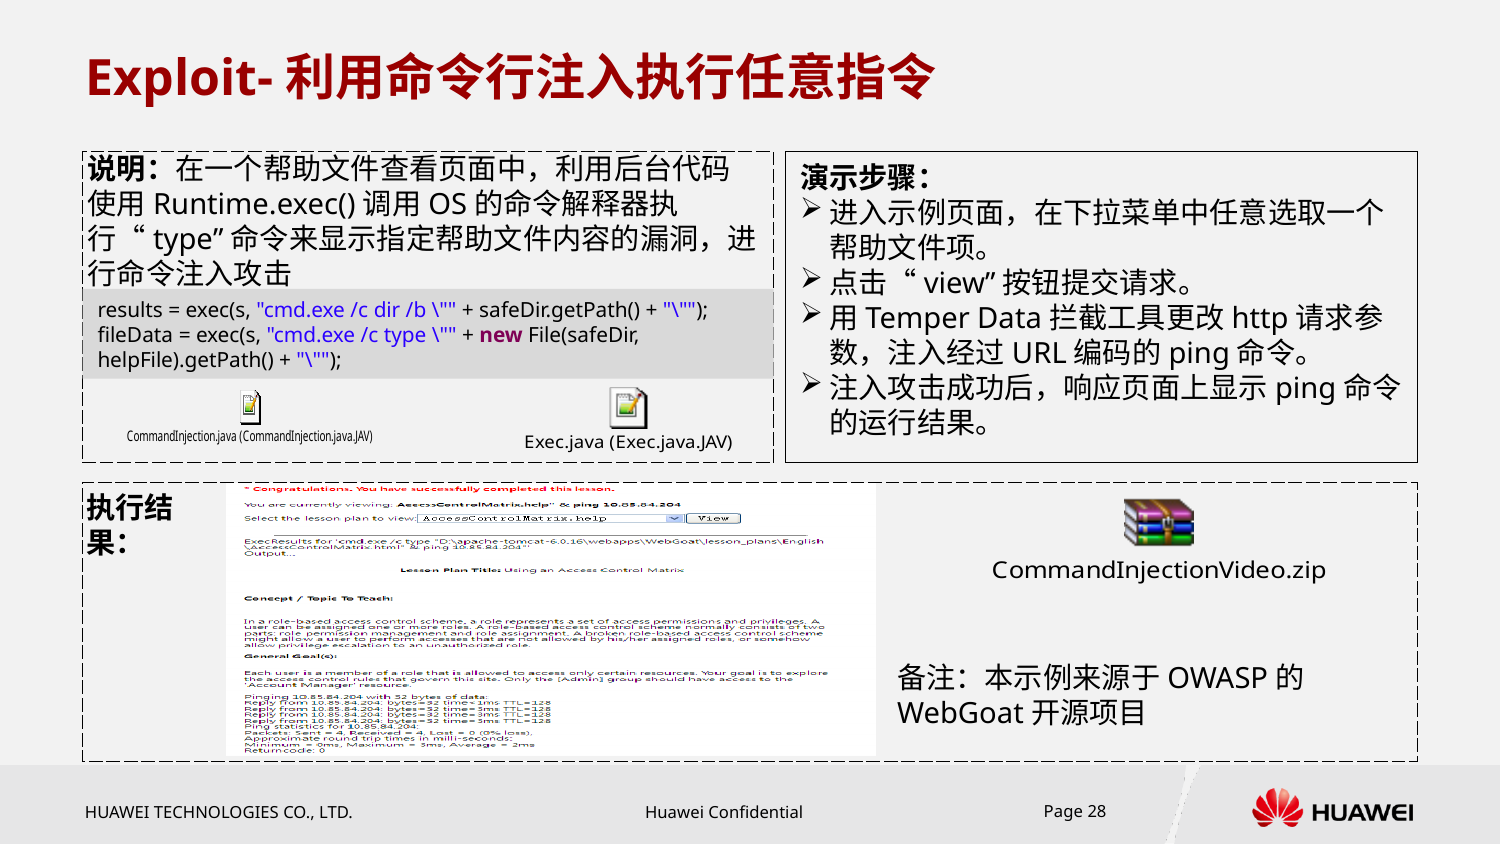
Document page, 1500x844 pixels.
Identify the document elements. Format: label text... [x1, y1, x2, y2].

text_box 执行结果： [71, 482, 227, 567]
text_box 备注：本示例来源于OWASP的WebGoat开源项目 [882, 651, 1418, 737]
text_box results = exec(s, "cmd.exe /c dir /b \"" + safeDir.getPath() + "\""); fileData = exec(s, "cmd.exe /c type \"" + new File(safeDir, helpFile).getPath() + "\""); [82, 288, 774, 379]
text_box 演示步骤： 进入示例页面，在下拉菜单中任意选取一个帮助文件项。 点击“view”按钮提交请求。 用Temper Data拦截工具更改http请求参数，注入经过URL编码的ping命令。 注入攻击成功后，响应页面上显示ping命令的运行结果。 [785, 151, 1418, 463]
text_box [82, 379, 774, 463]
text_box [875, 482, 1418, 762]
picture [226, 483, 877, 756]
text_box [940, 489, 1378, 597]
text_box [82, 567, 226, 762]
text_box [90, 385, 410, 453]
text_box 说明：在一个帮助文件查看页面中，利用后台代码使用Runtime.exec()调用OS的命令解释器执行“type”命令来显示指定帮助文件内容的漏洞，进行命令注入攻击 [72, 143, 774, 298]
picture [0, 765, 1500, 844]
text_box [492, 382, 765, 463]
title Exploit-利用命令行注入执行任意指令 [74, 0, 1398, 151]
